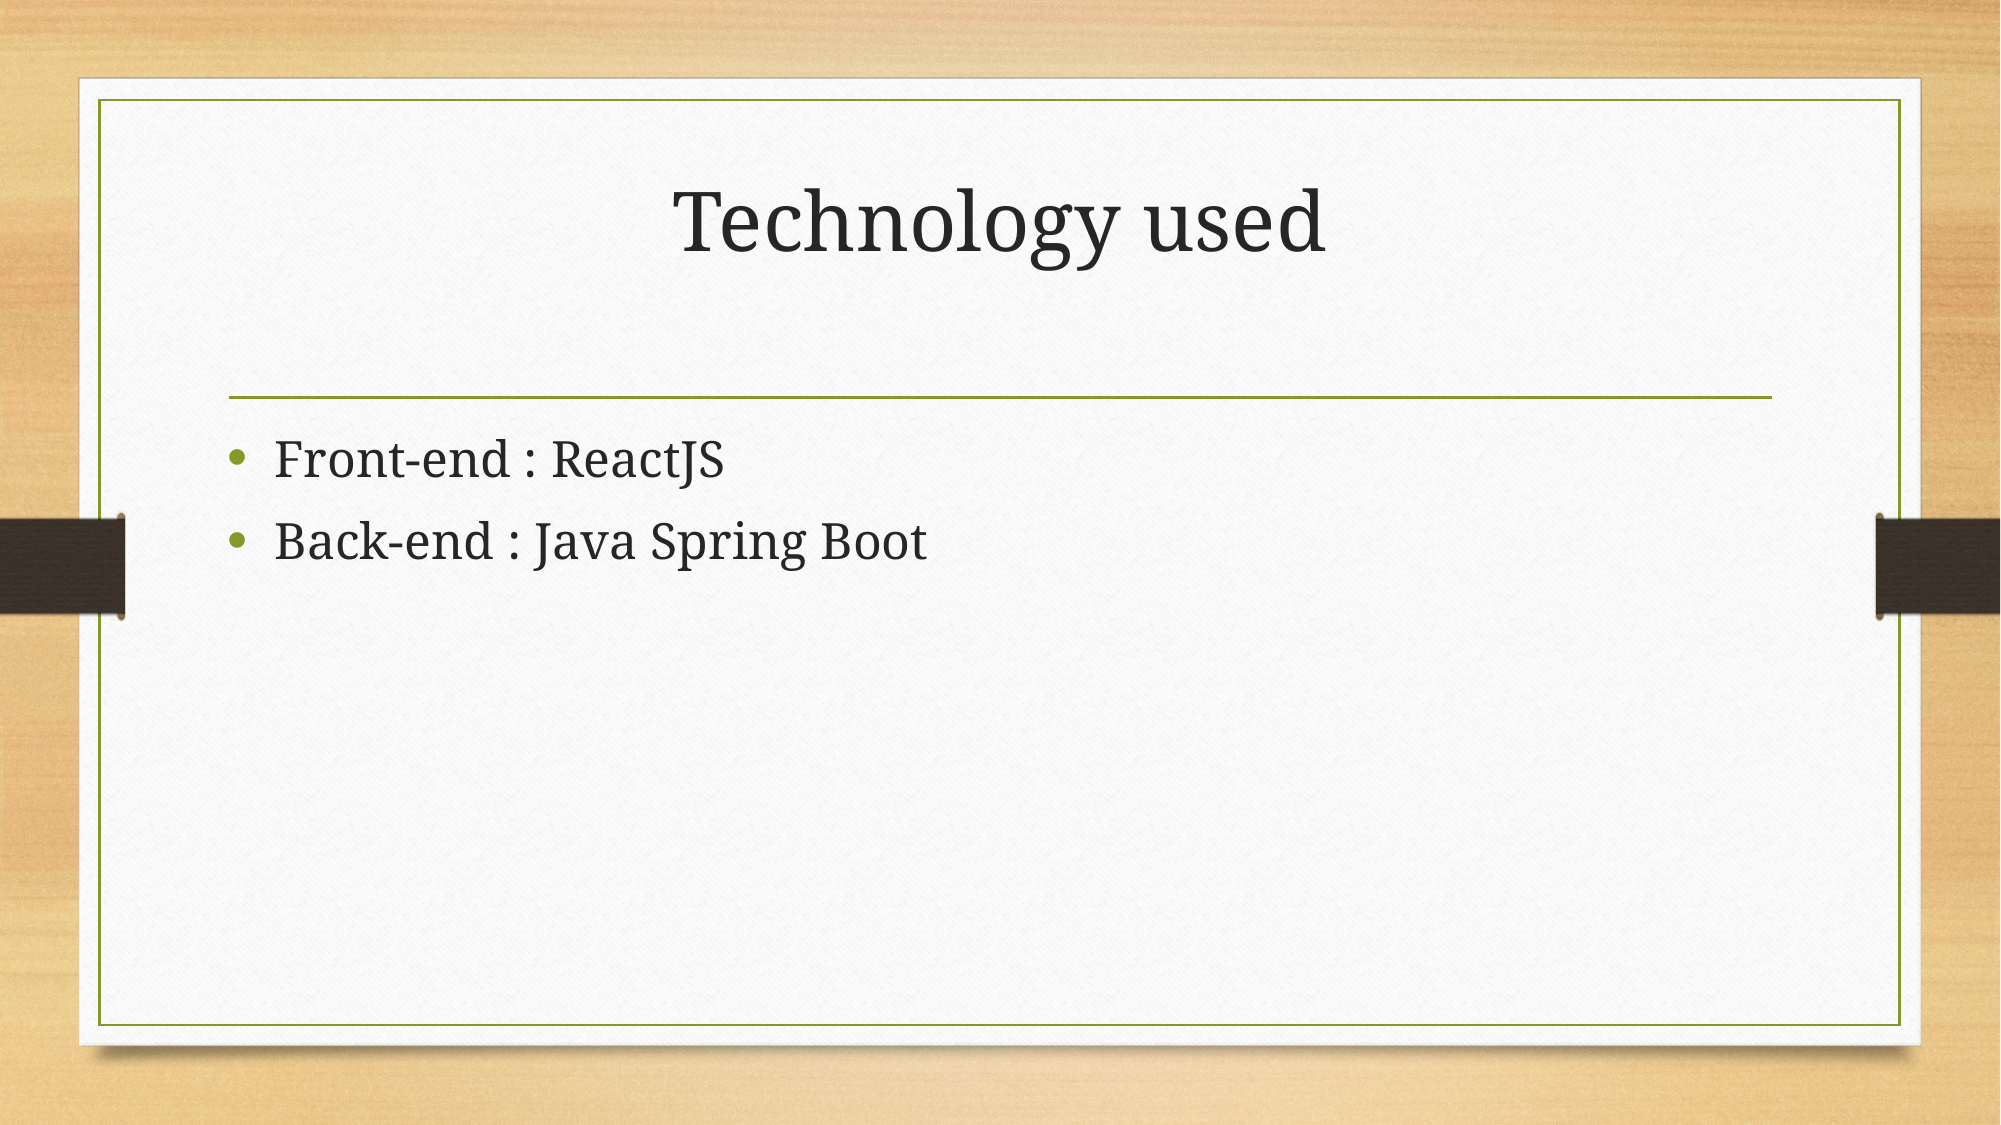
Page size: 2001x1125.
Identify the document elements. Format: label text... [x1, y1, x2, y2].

picture [0, 0, 2001, 1125]
list Front-end : ReactJS Back-end : Java Spring Boot [212, 419, 1788, 964]
title Technology used [212, 161, 1788, 375]
